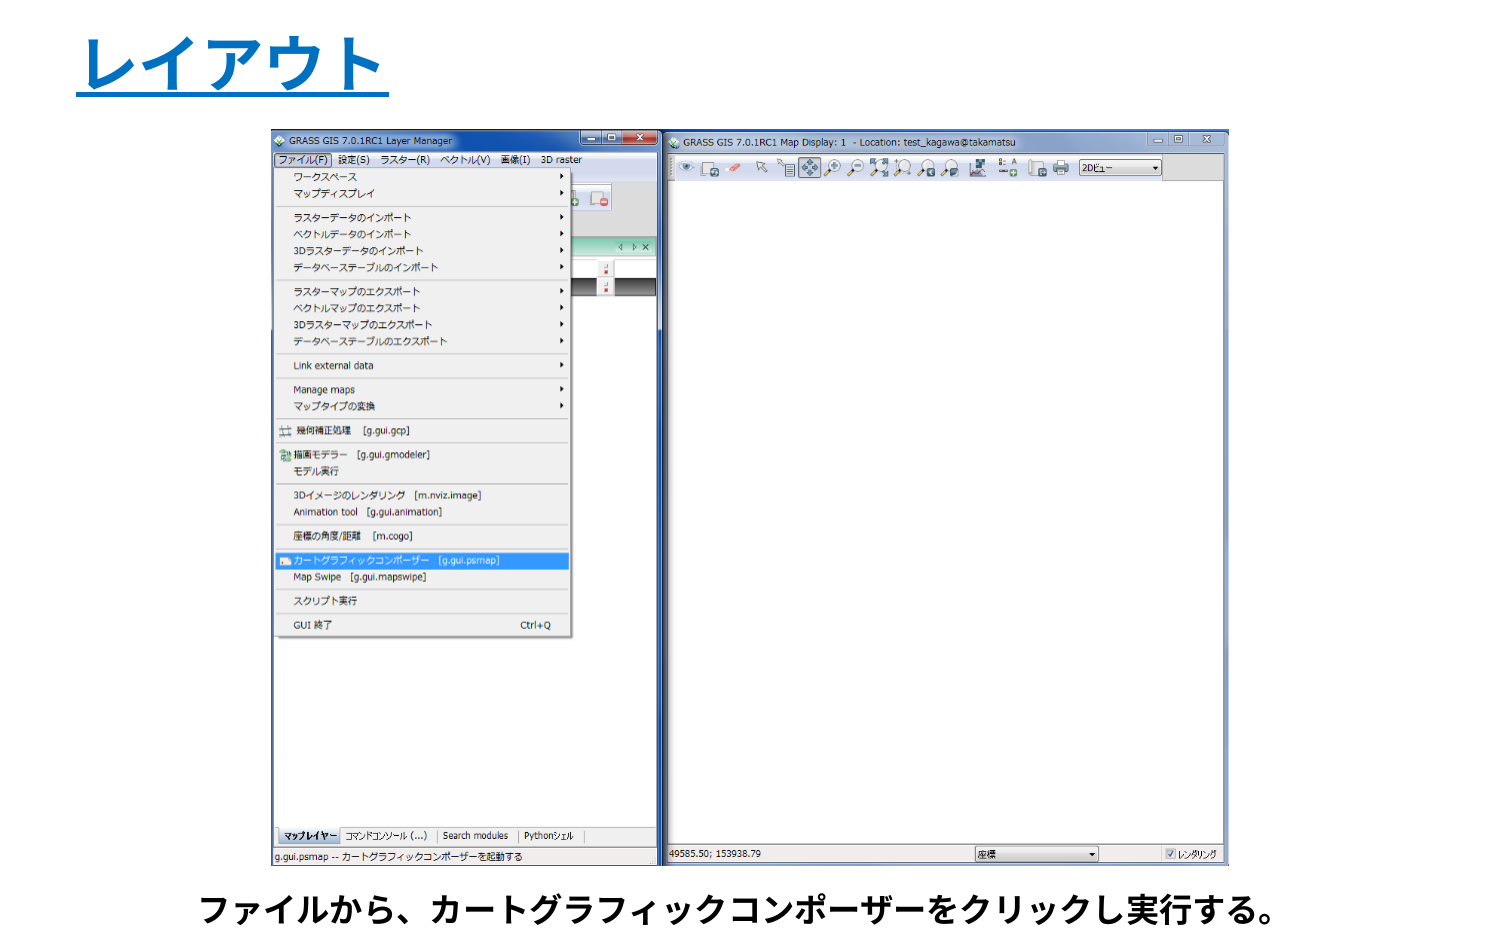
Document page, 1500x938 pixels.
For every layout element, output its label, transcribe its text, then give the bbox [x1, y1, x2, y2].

title レイアウト [60, 25, 1355, 109]
picture [271, 129, 1229, 866]
text_box ファイルから、カートグラフィックコンポーザーをクリックし実行する。 [182, 881, 1308, 937]
